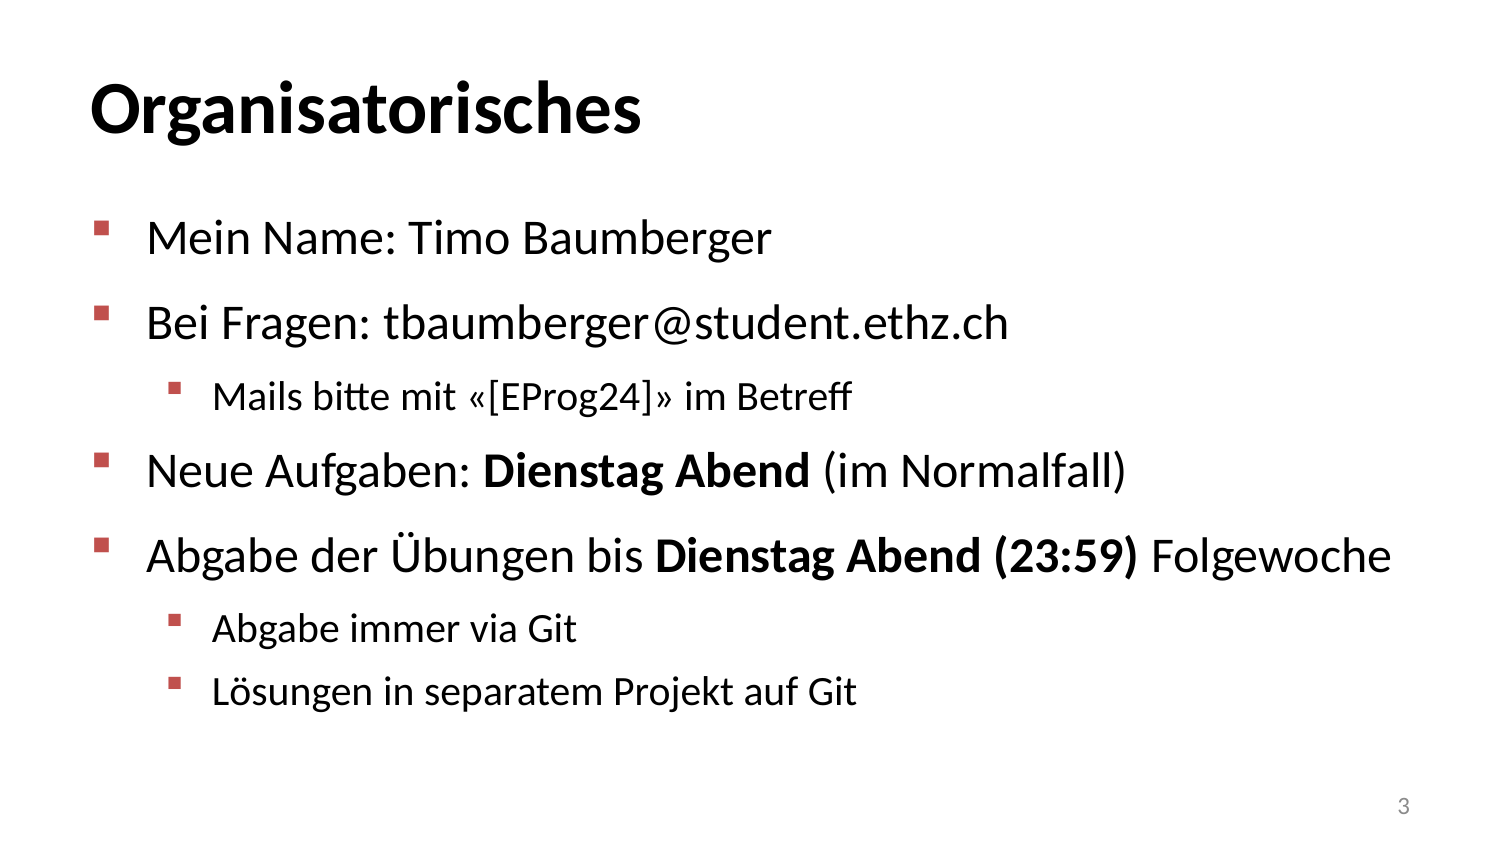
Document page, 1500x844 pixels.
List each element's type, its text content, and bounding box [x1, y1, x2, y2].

slide_number 3 [1074, 782, 1425, 827]
title Organisatorisches [75, 33, 1425, 175]
list Mein Name: Timo Baumberger Bei Fragen: tbaumberger@student.ethz.ch Mails bitte mit «[EProg24]» im Betreff Neue Aufgaben: Dienstag Abend (im Normalfall) Abgabe der Übungen bis Dienstag Abend (23:59) Folgewoche Abgabe immer via Git Lösungen in separatem Projekt auf Git [75, 196, 1425, 754]
